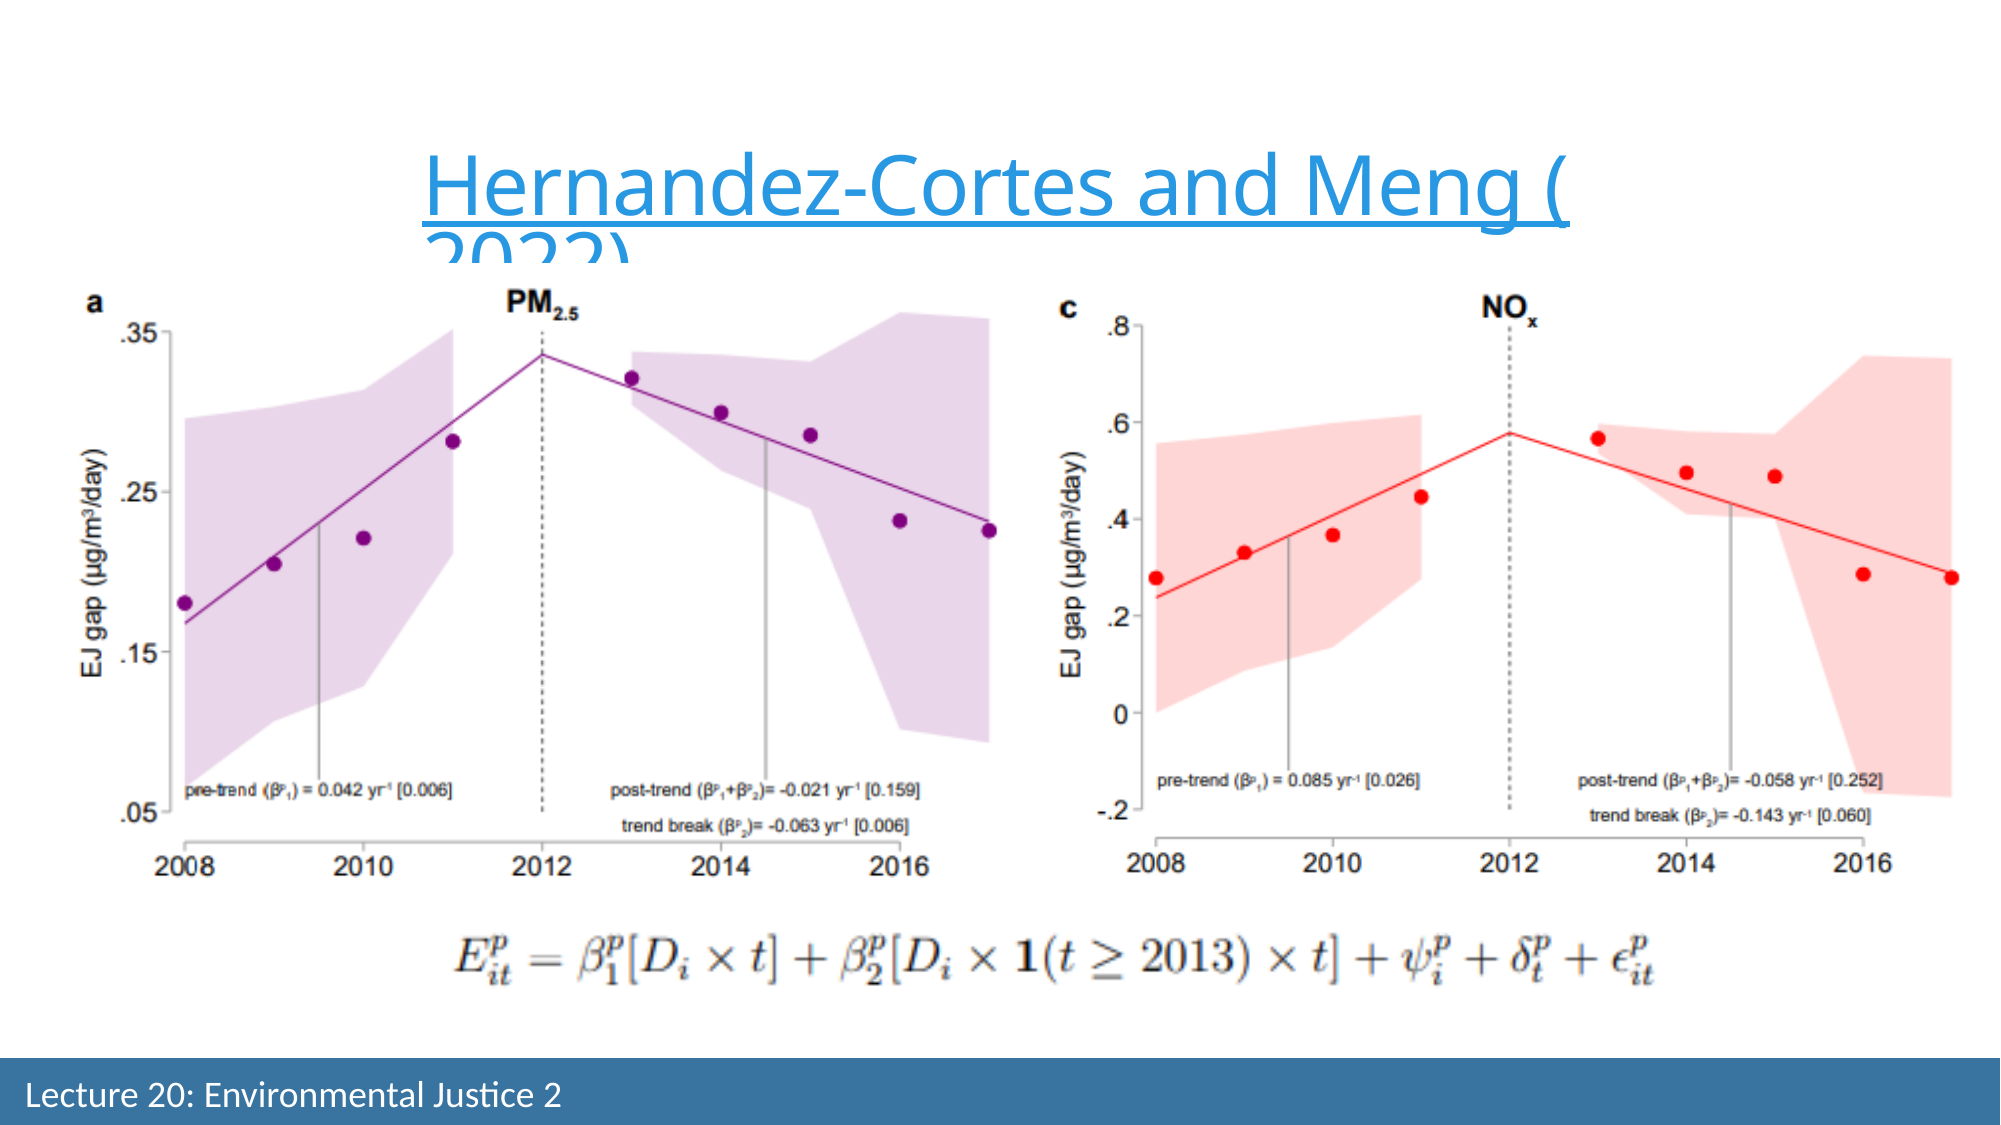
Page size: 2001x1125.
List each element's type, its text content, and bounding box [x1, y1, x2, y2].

picture [58, 263, 1979, 1044]
text_box Hernandez-Cortes and Meng (2022) [407, 0, 1593, 242]
